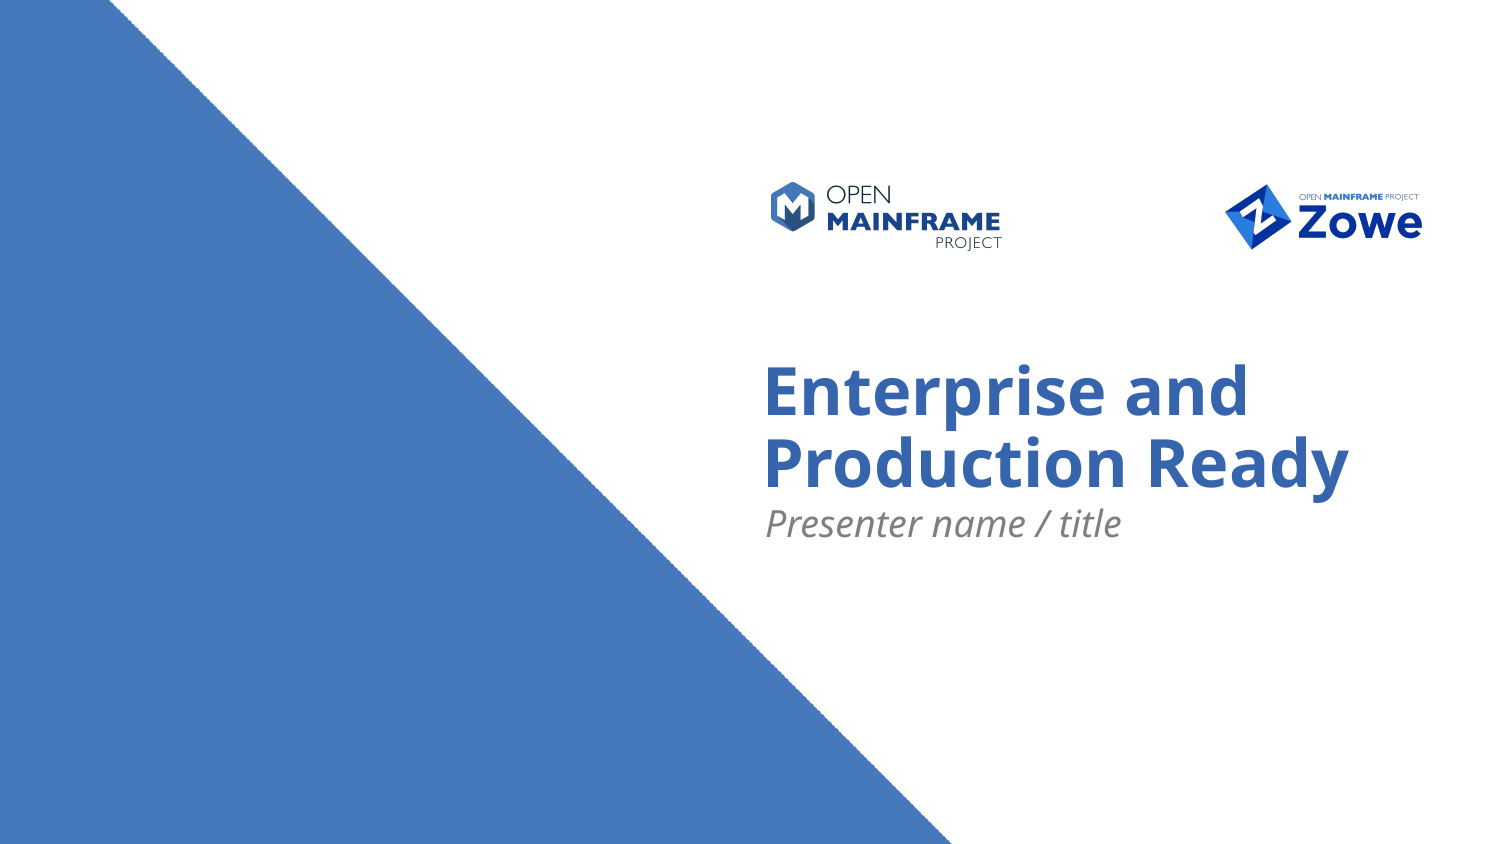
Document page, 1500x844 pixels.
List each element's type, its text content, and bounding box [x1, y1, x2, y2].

picture [0, 0, 1434, 844]
subtitle Presenter name / title [750, 492, 1437, 593]
title Enterprise and Production Ready [747, 269, 1434, 591]
